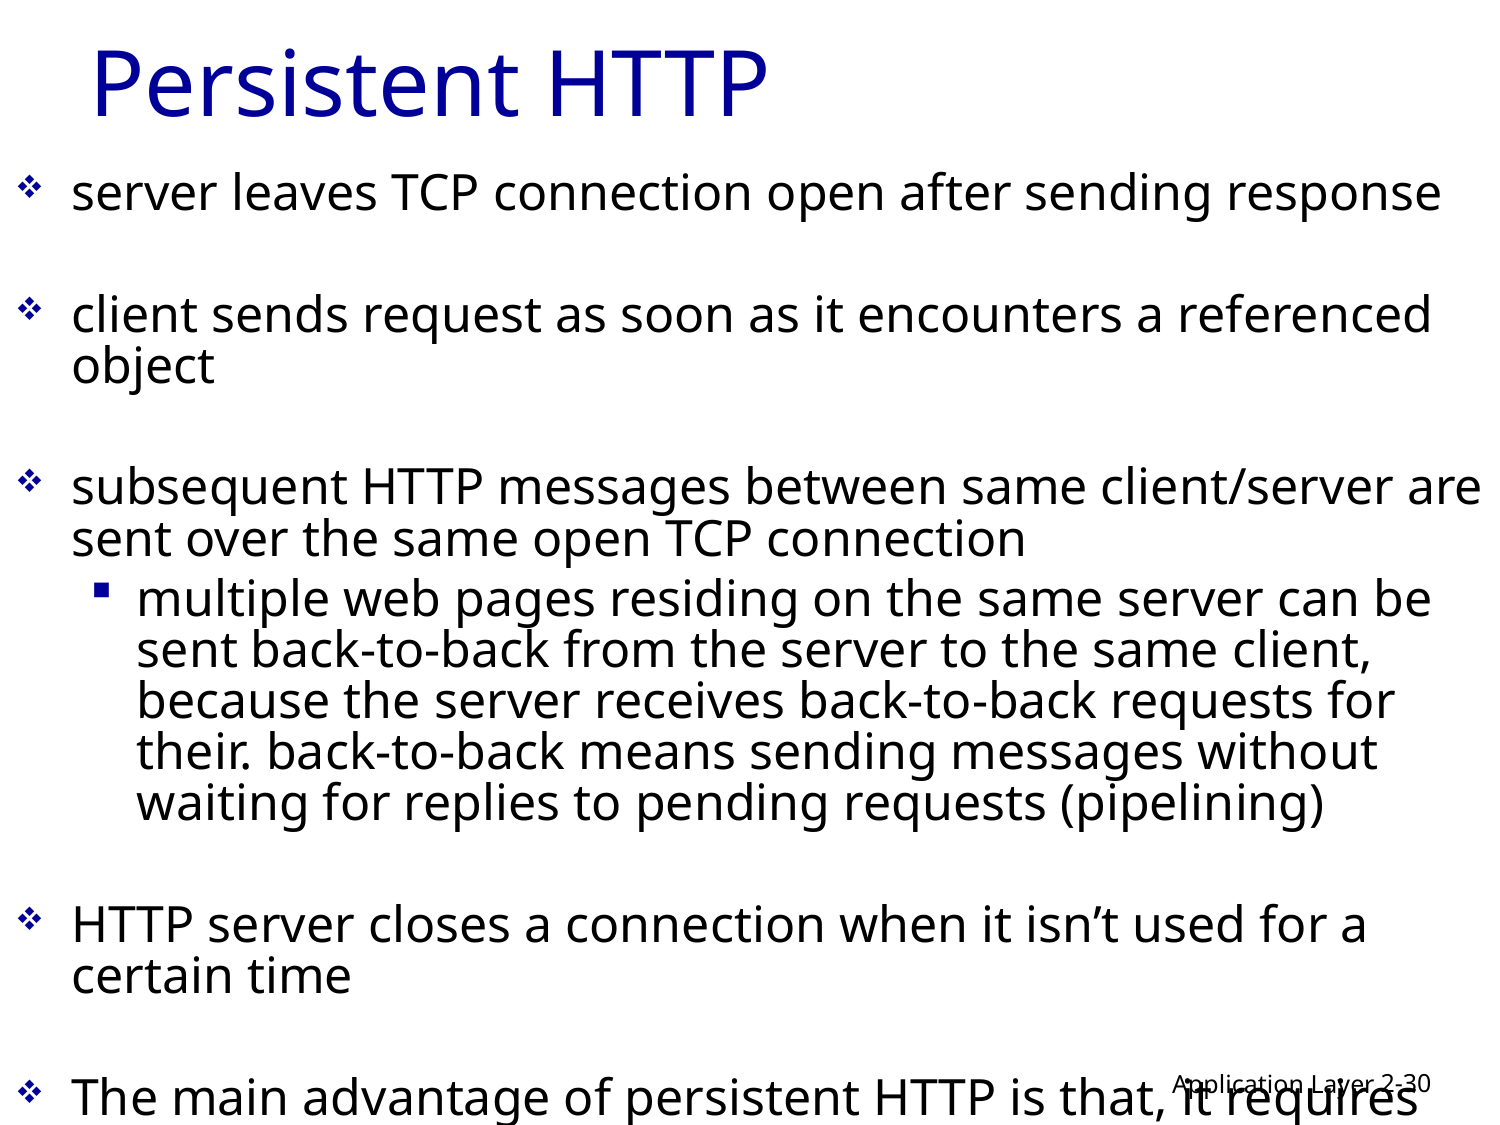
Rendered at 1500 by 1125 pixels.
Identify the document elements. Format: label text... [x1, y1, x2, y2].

title Persistent HTTP [73, 28, 1350, 132]
list server leaves TCP connection open after sending response client sends request as soon as it encounters a referenced object subsequent HTTP messages between same client/server are sent over the same open TCP connection multiple web pages residing on the same server can be sent back-to-back from the server to the same client, because the server receives back-to-back requests for their. back-to-back means sending messages without waiting for replies to pending requests (pipelining) HTTP server closes a connection when it isn’t used for a certain time The main advantage of persistent HTTP is that, it requires as little as one RTT for all the referenced objects [0, 161, 1500, 1125]
